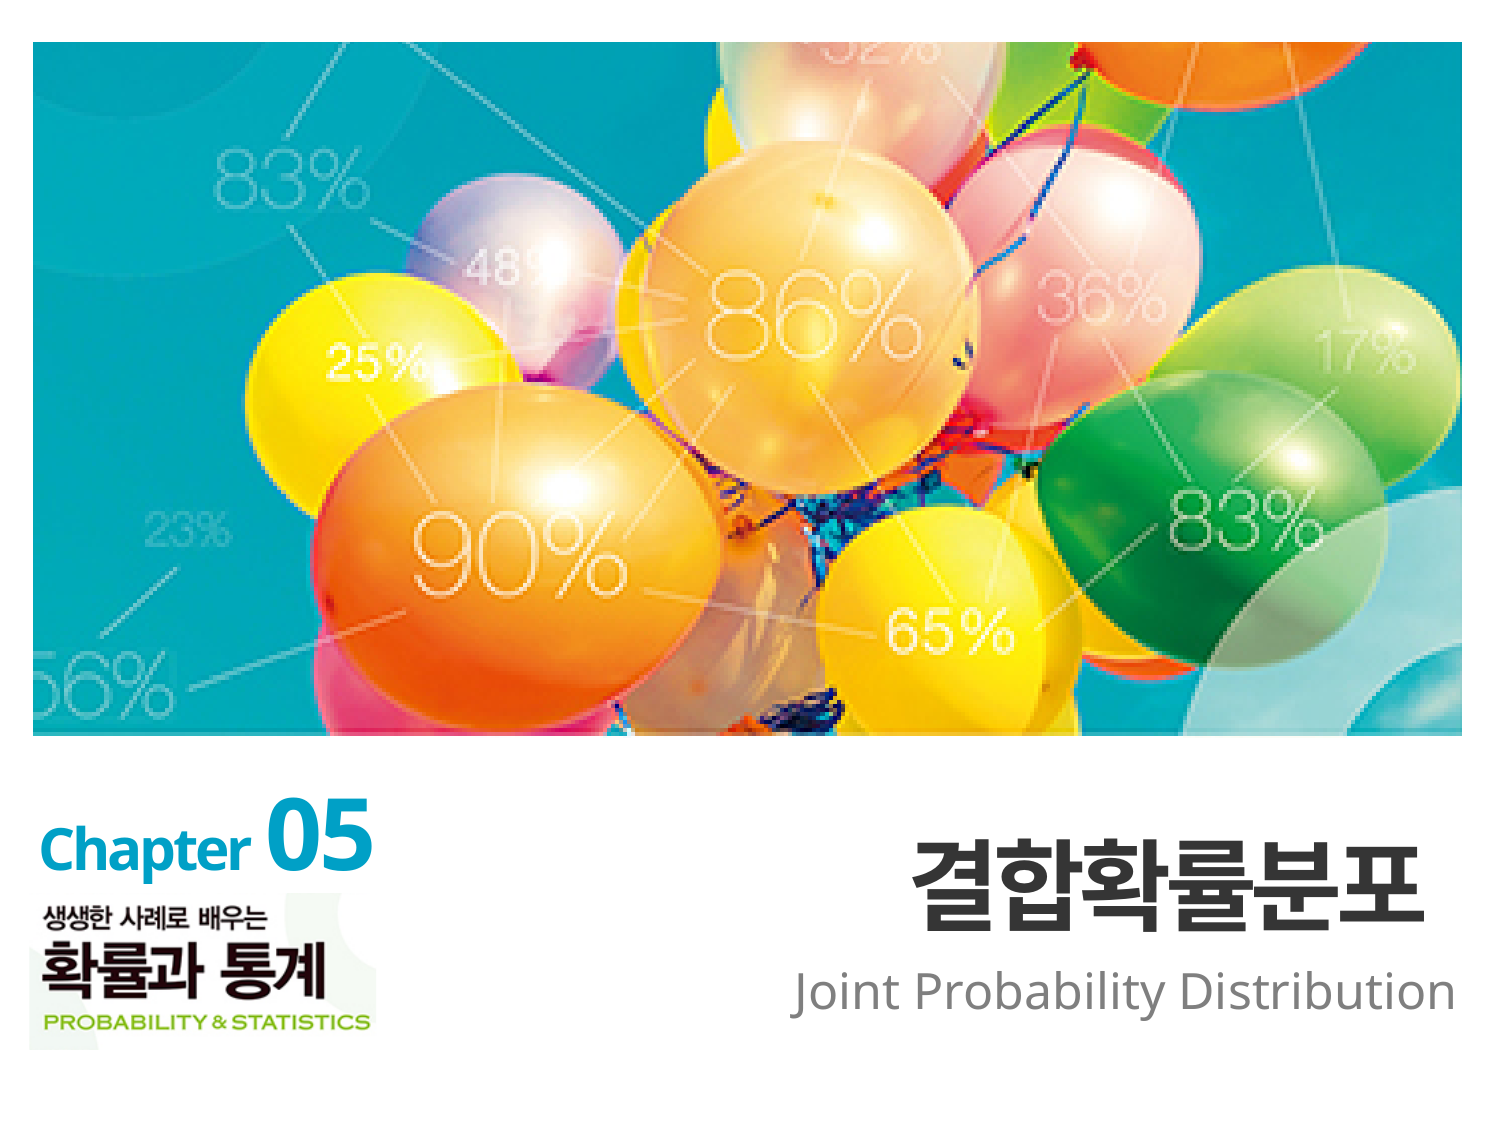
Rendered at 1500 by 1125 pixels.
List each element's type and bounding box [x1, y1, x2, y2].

picture [33, 42, 1462, 738]
picture [29, 893, 377, 1050]
